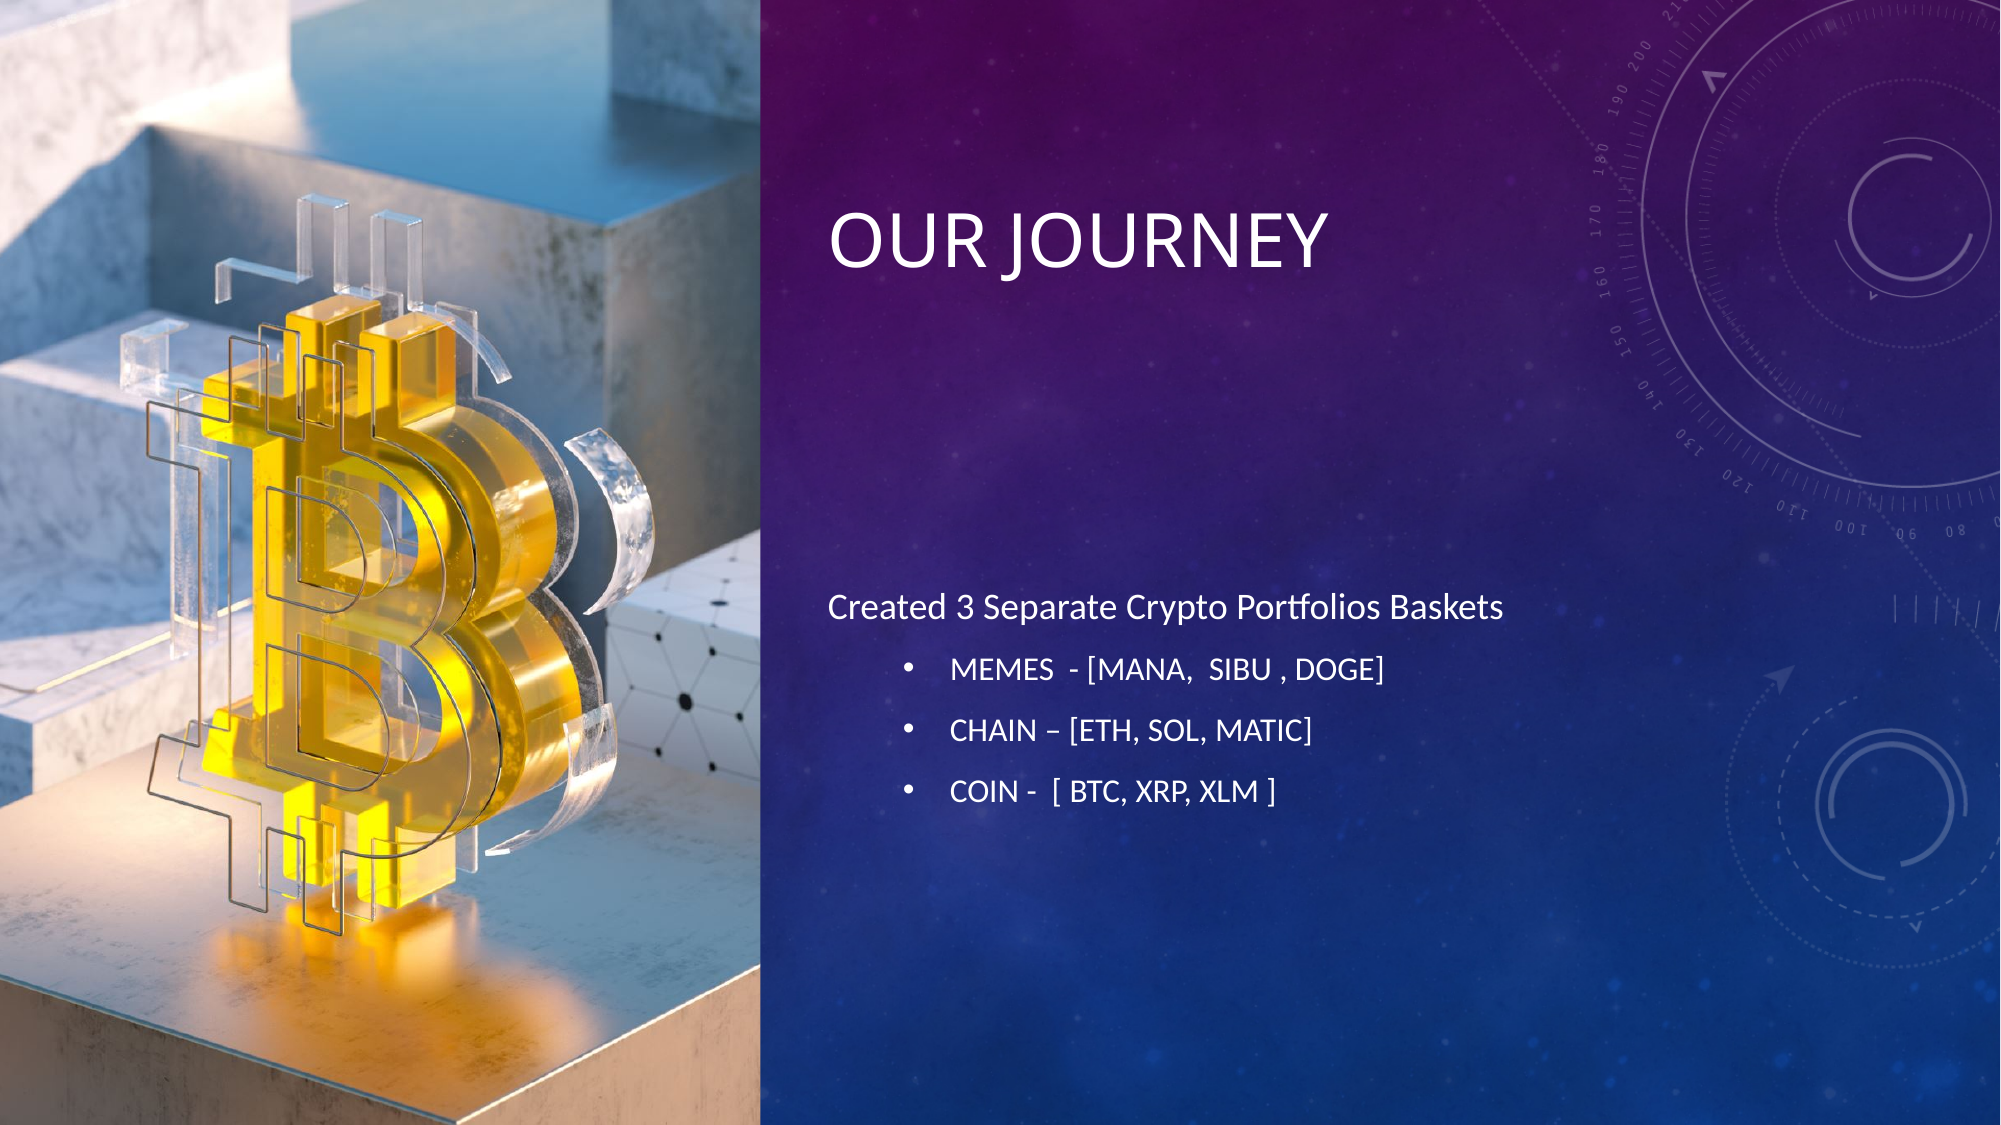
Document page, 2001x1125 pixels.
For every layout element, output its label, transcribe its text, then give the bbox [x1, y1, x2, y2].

picture [0, 0, 2001, 1125]
title Our JOURNEY [812, 104, 1895, 369]
list Created 3 Separate Crypto Portfolios Baskets MEMES - [MANA, SIBU , DOGE] CHAIN – [ETH, SOL, MATIC] COIN - [ BTC, XRP, XLM ] [812, 369, 1895, 1021]
